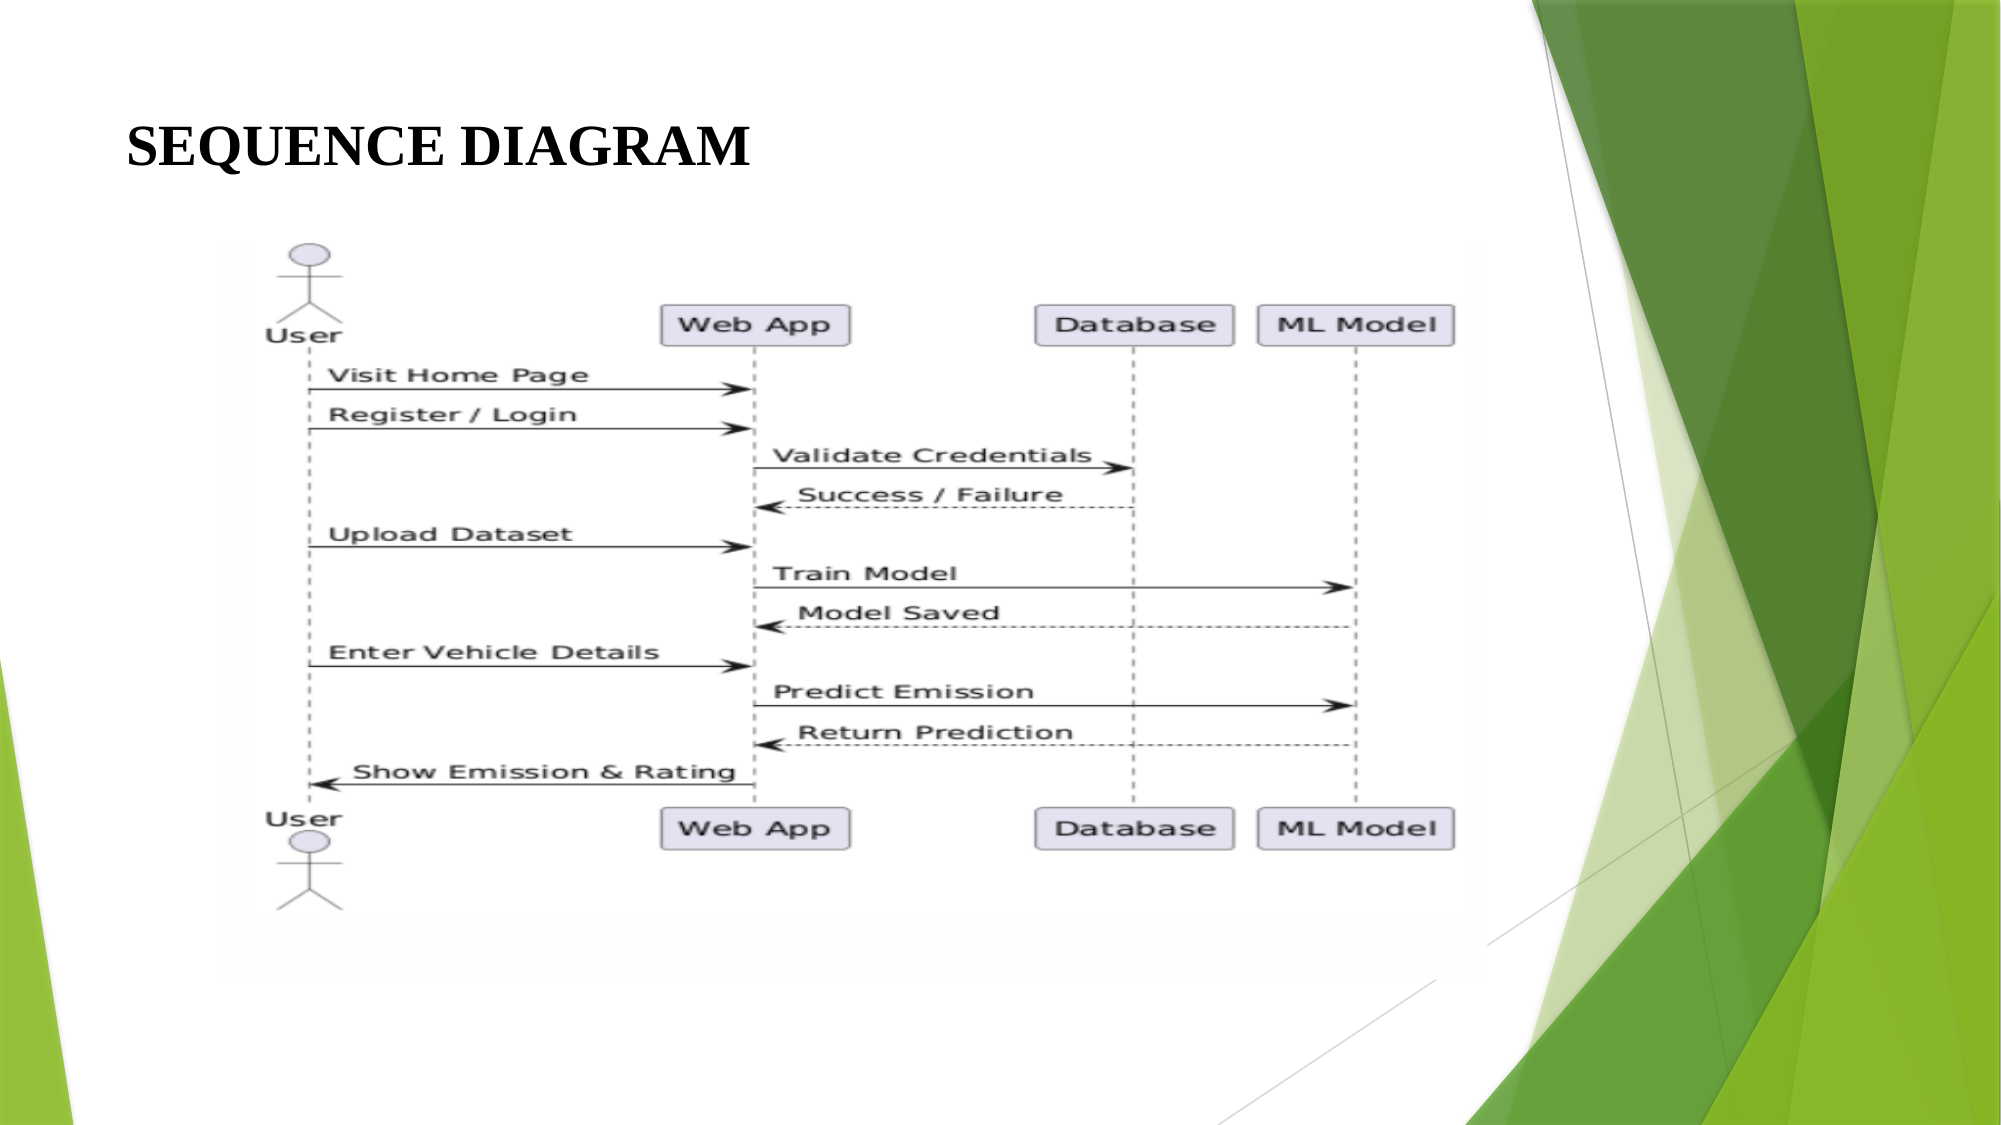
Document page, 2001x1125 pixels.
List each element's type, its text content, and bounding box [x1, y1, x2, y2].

picture [222, 241, 1488, 980]
title SEQUENCE DIAGRAM [111, 99, 1522, 317]
